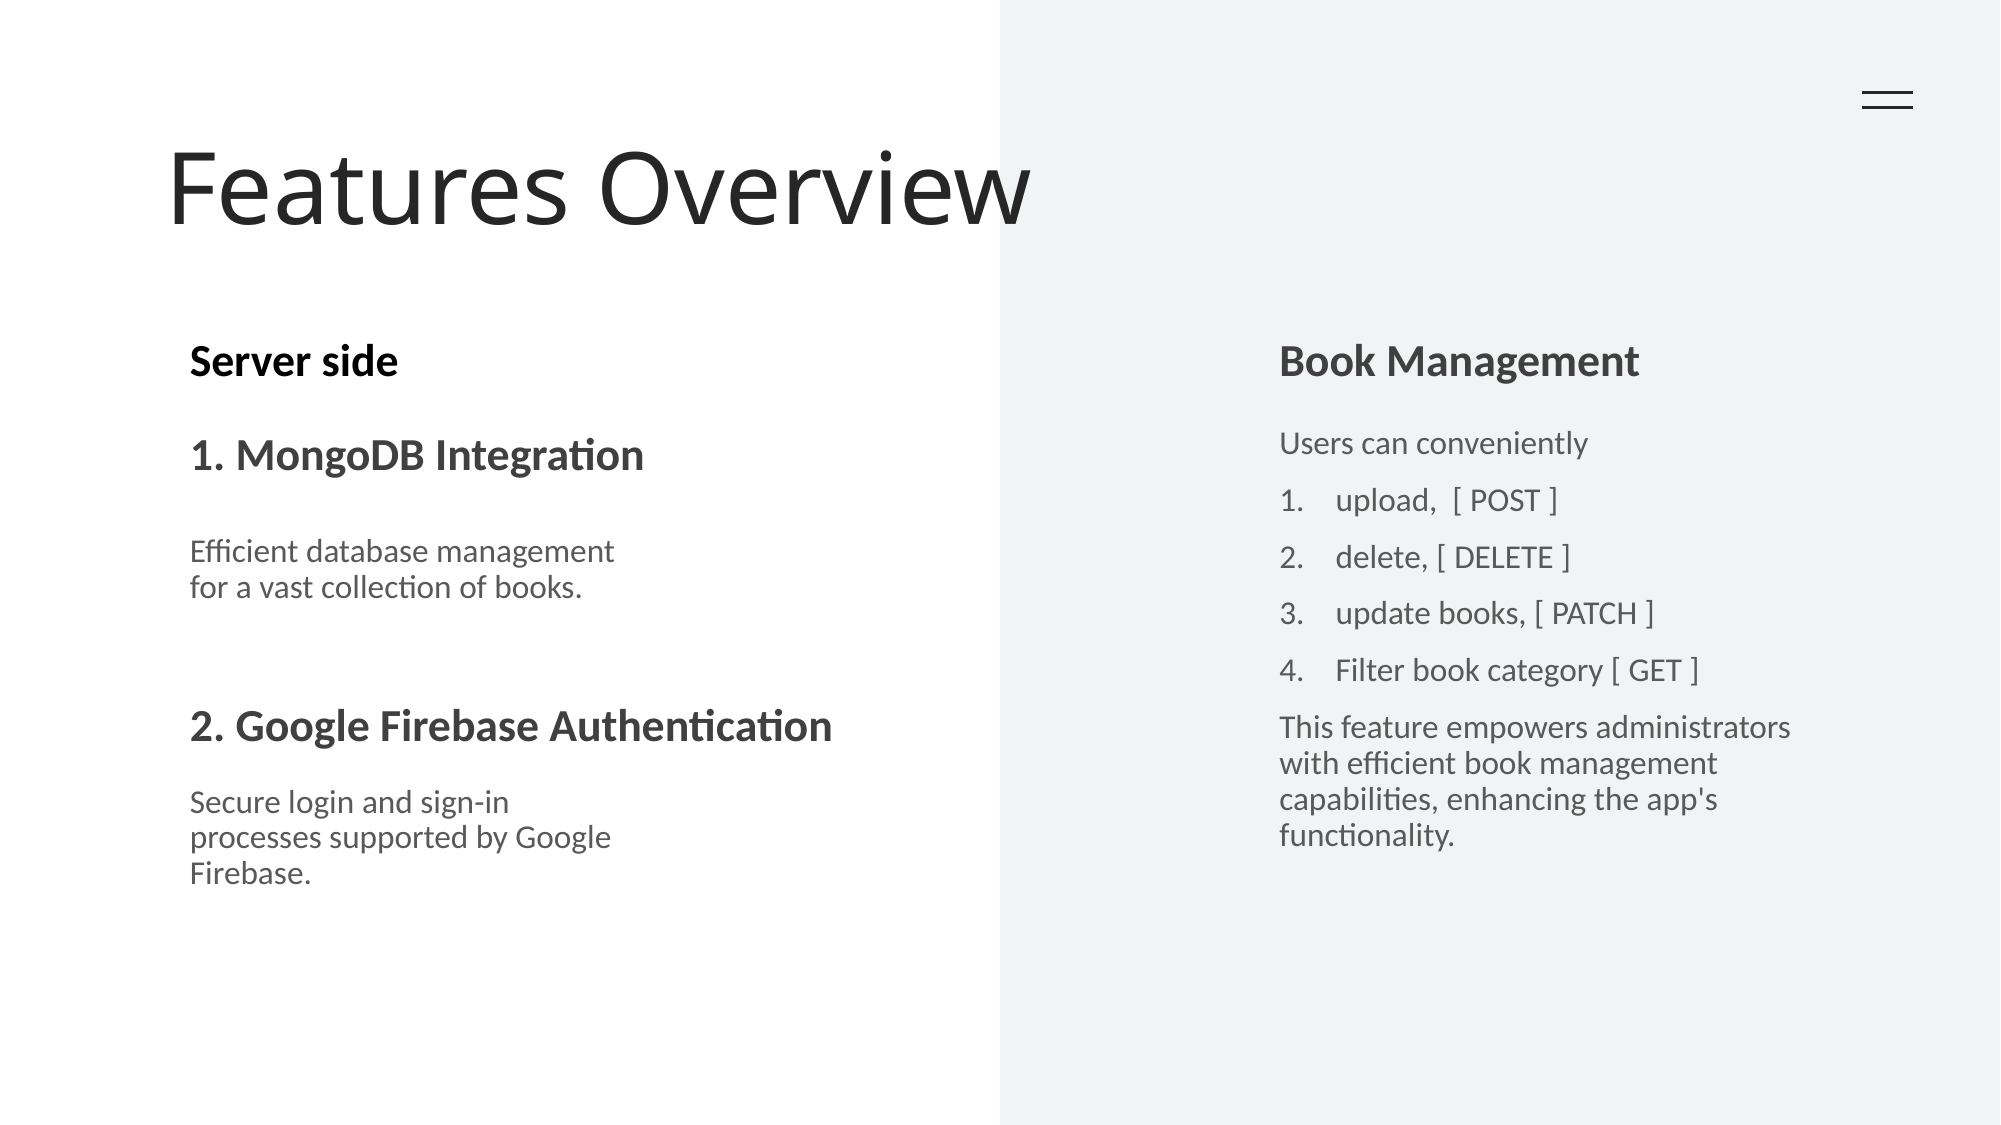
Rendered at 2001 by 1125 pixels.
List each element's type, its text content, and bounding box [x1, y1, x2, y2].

list Efficient database management for a vast collection of books. [174, 526, 654, 776]
list Users can conveniently upload, [ POST ] delete, [ DELETE ] update books, [ PATCH ] Filter book category [ GET ] This feature empowers administrators with efficient book management capabilities, enhancing the app's functionality. [1264, 418, 1838, 756]
title Features Overview [150, 130, 1863, 349]
text_box Server side [174, 323, 848, 394]
list Secure login and sign-in processes supported by Google Firebase. [174, 776, 654, 1115]
list 1. MongoDB Integration [174, 394, 748, 488]
list 2. Google Firebase Authentication [654, 637, 939, 760]
list Book Management [1264, 272, 1743, 395]
